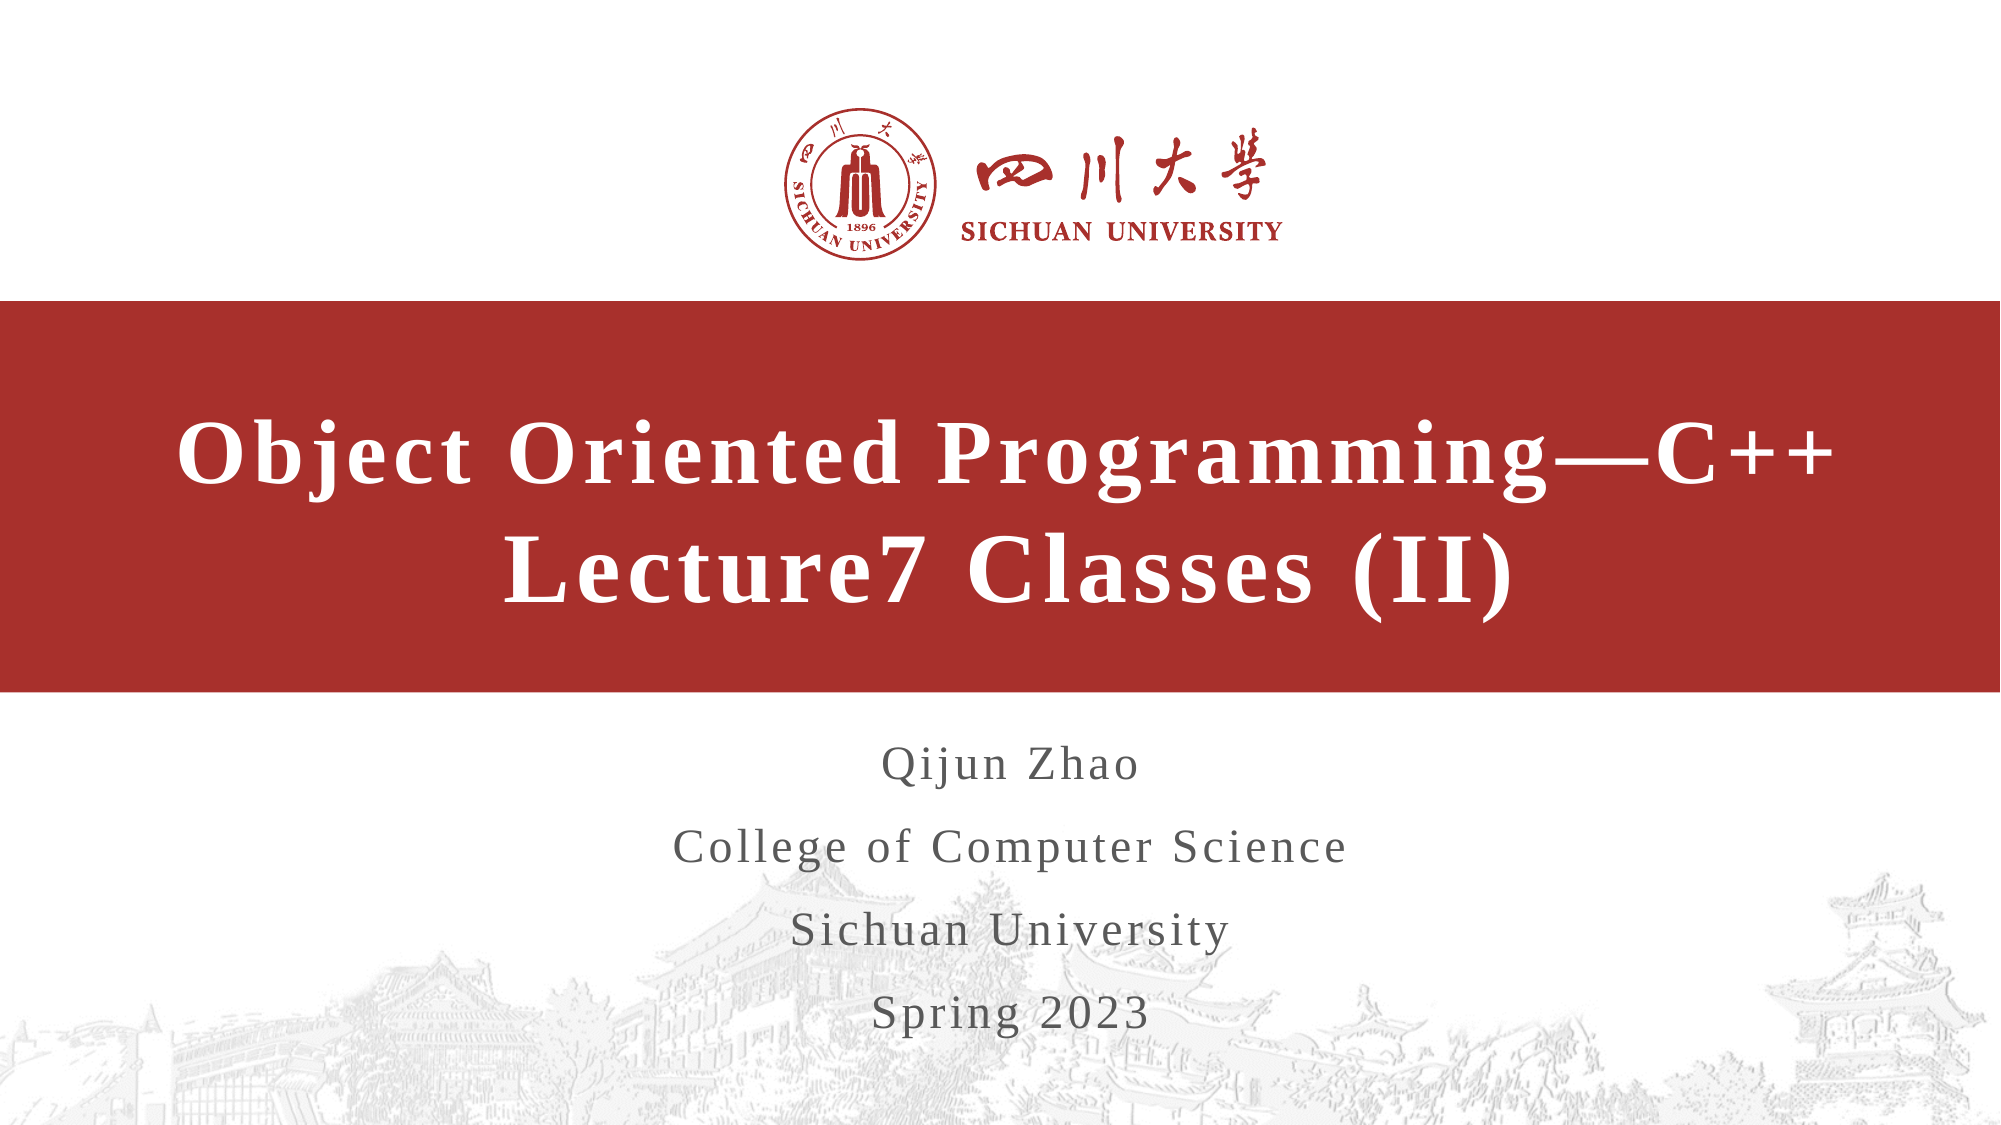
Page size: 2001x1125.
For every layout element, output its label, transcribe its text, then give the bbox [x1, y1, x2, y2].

subtitle Qijun Zhao College of Computer Science Sichuan University Spring 2023 [388, 717, 1632, 1048]
title Object Oriented Programming—C++ Lecture7 Classes (II) [37, 345, 1982, 630]
